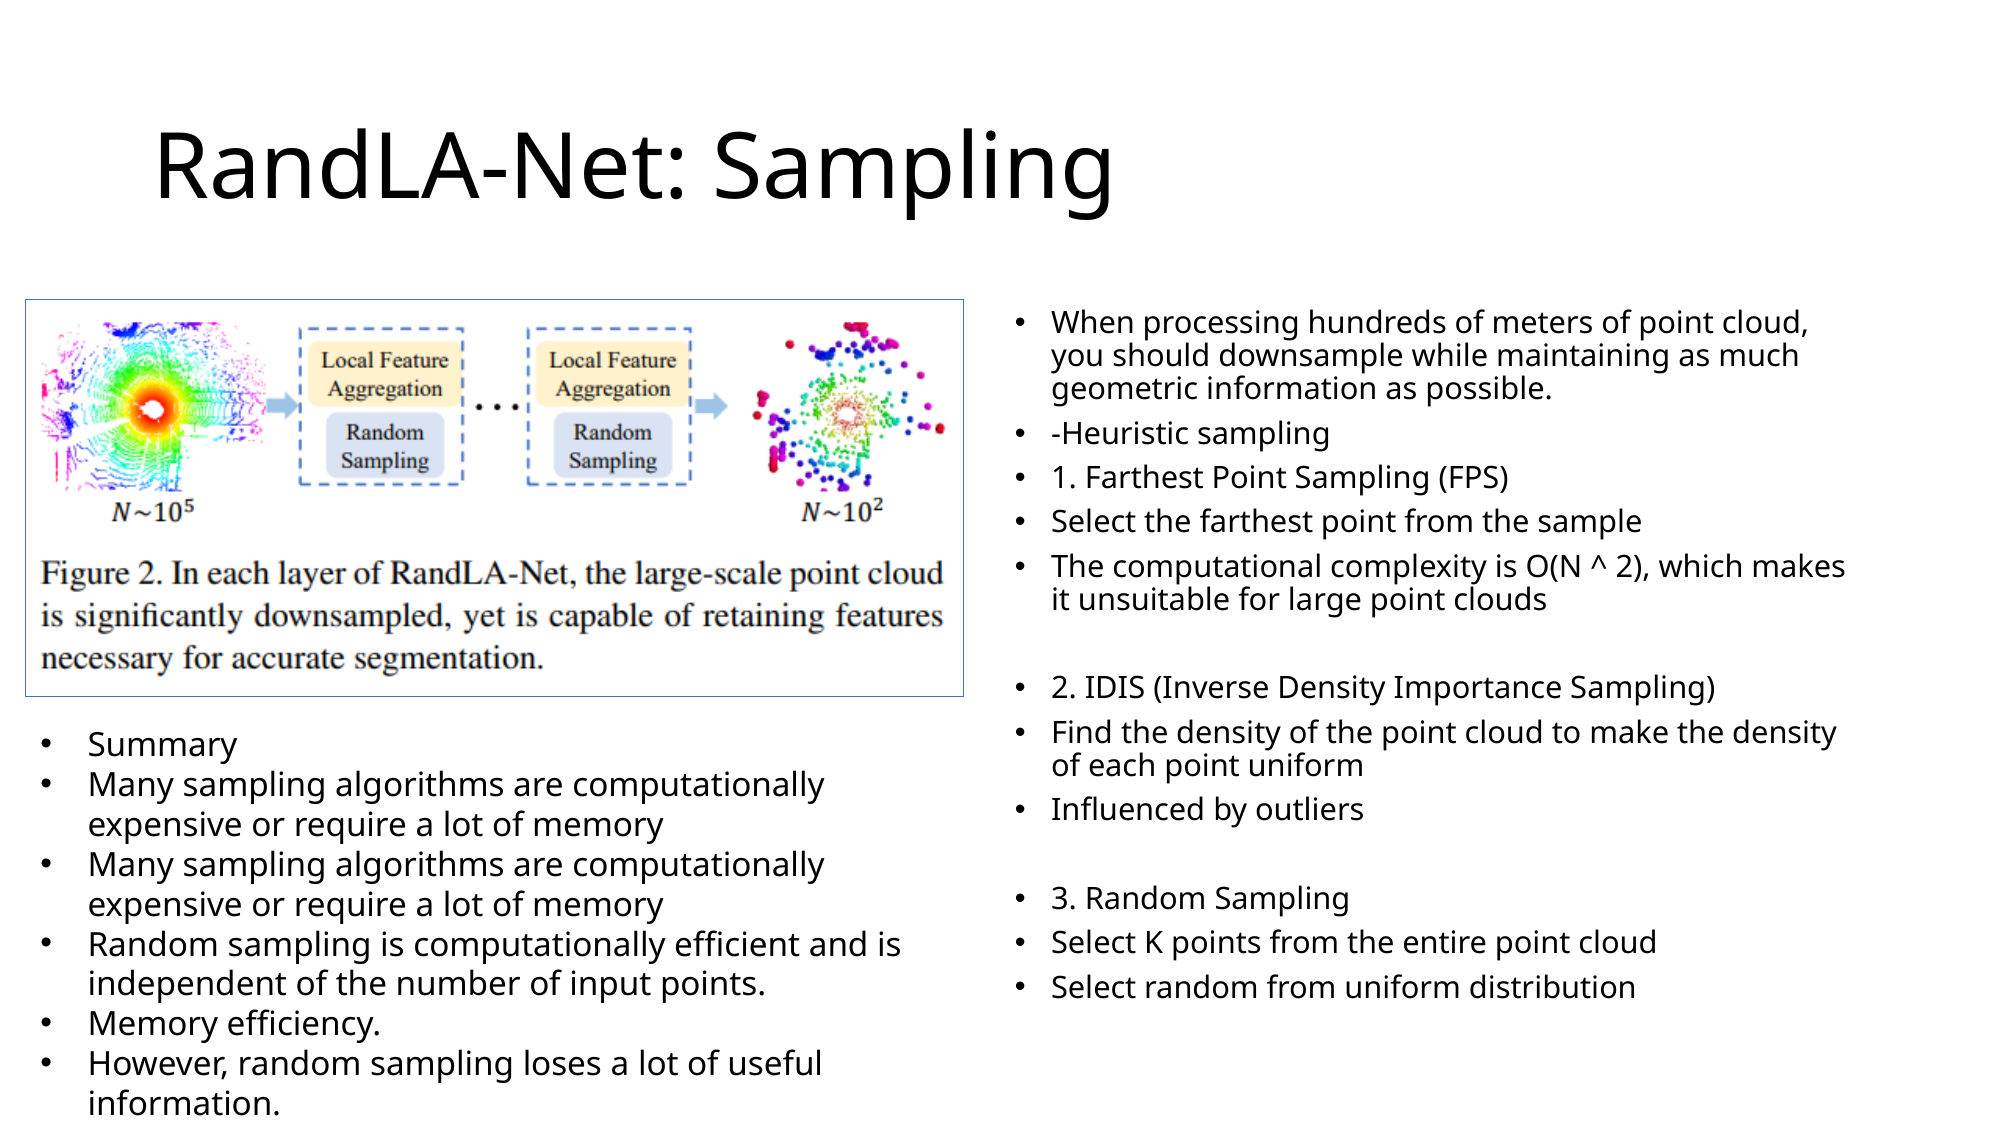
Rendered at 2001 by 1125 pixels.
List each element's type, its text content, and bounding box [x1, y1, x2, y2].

text_box Summary Many sampling algorithms are computationally expensive or require a lot of memory Many sampling algorithms are computationally expensive or require a lot of memory Random sampling is computationally efficient and is independent of the number of input points. Memory efficiency. However, random sampling loses a lot of useful information. [25, 715, 980, 1125]
picture [25, 299, 964, 697]
title RandLA-Net: Sampling [137, 59, 1863, 278]
list When processing hundreds of meters of point cloud, you should downsample while maintaining as much geometric information as possible. -Heuristic sampling 1. Farthest Point Sampling (FPS) Select the farthest point from the sample The computational complexity is O(N ^ 2), which makes it unsuitable for large point clouds 2. IDIS (Inverse Density Importance Sampling) Find the density of the point cloud to make the density of each point uniform Influenced by outliers 3. Random Sampling Select K points from the entire point cloud Select random from uniform distribution [999, 299, 1863, 1014]
